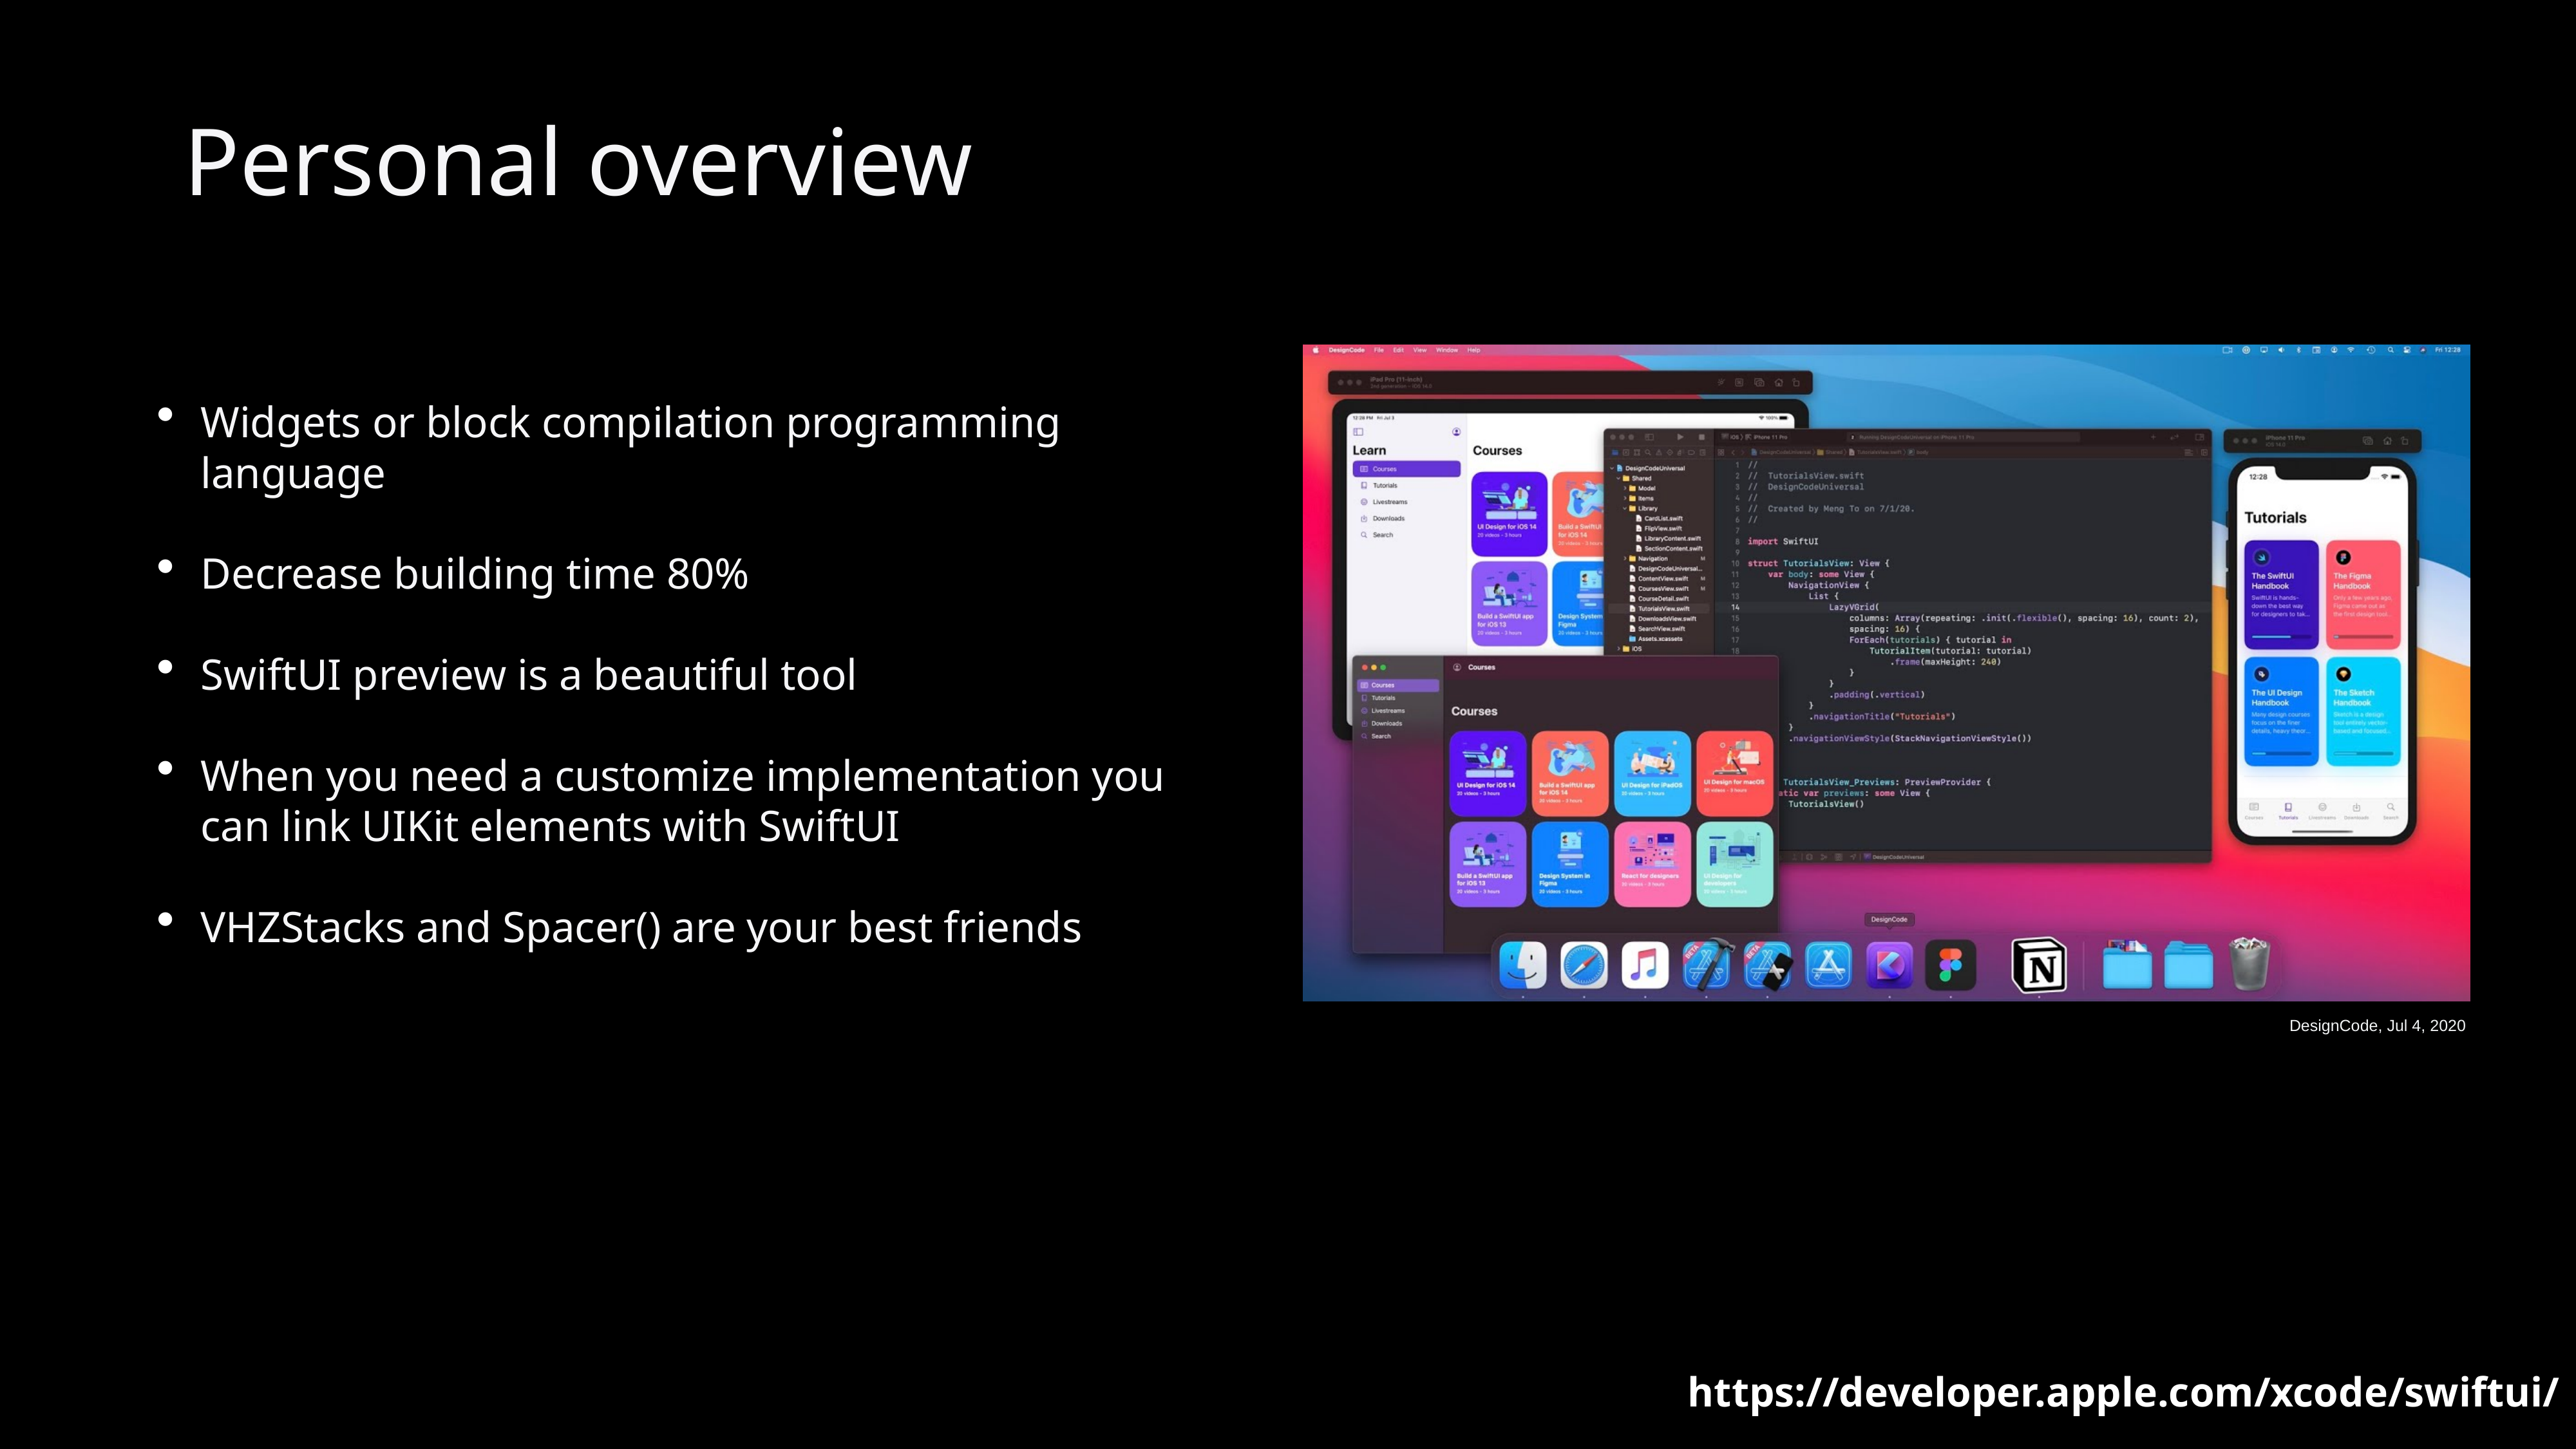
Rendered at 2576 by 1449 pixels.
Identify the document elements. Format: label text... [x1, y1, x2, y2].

picture [1303, 345, 2470, 1002]
title Personal overview [178, 37, 2398, 279]
text_box https://developer.apple.com/xcode/swiftui/ [1682, 1361, 2566, 1421]
list Widgets or block compilation programming language Decrease building time 80% SwiftUI preview is a beautiful tool When you need a customize implementation you can link UIKit elements with SwiftUI VHZStacks and Spacer() are your best friends [151, 410, 1185, 936]
text_box DesignCode, Jul 4, 2020 [2284, 1009, 2472, 1040]
